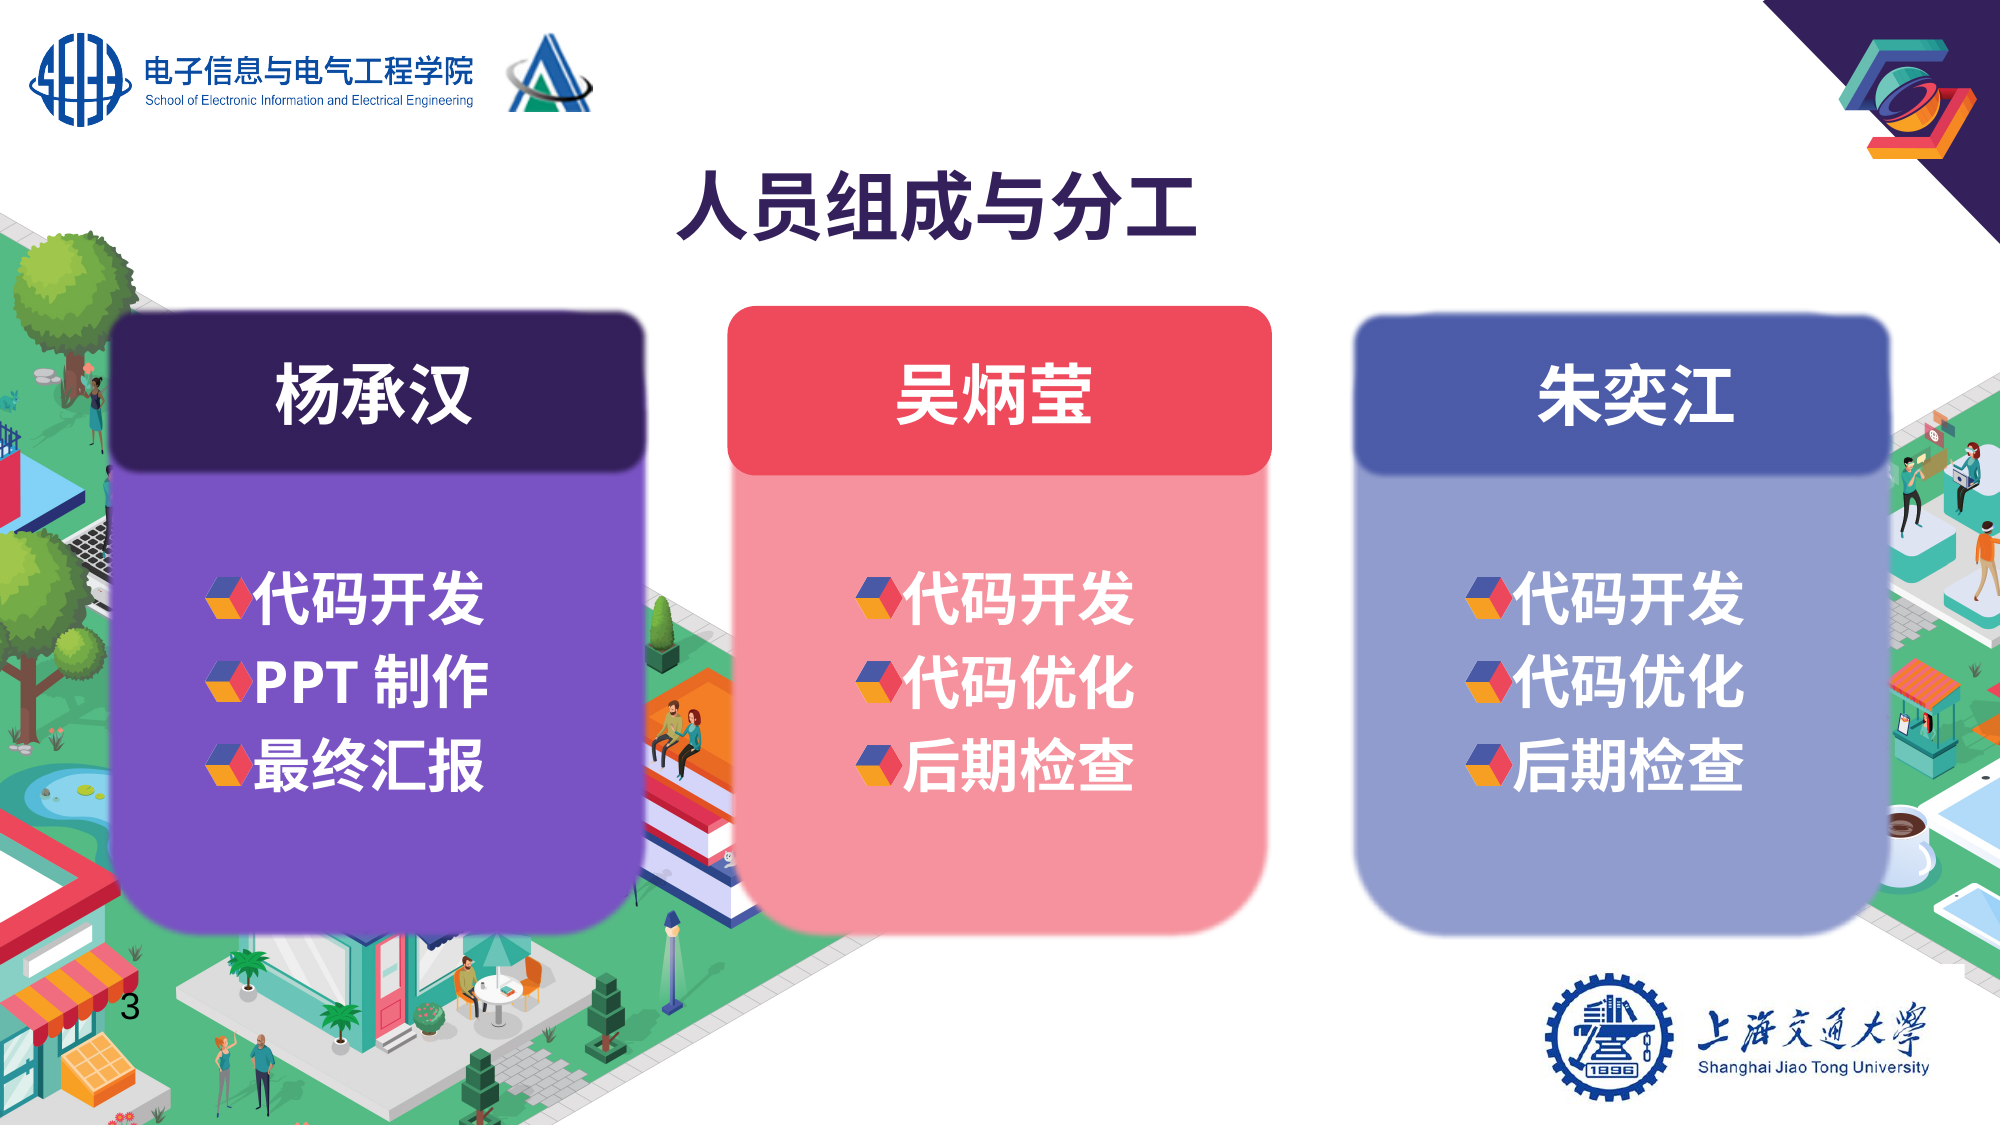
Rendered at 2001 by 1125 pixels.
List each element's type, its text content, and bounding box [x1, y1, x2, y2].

text_box 代码开发 代码优化 后期检查 [1450, 562, 1933, 935]
list 代码开发 PPT制作 最终汇报 [190, 562, 654, 935]
list 杨承汉 [259, 346, 711, 450]
picture [0, 0, 2000, 1125]
list 吴炳莹 [879, 346, 1331, 450]
slide_number 3 [105, 975, 177, 1035]
list 代码开发 代码优化 后期检查 [840, 562, 1323, 935]
title 人员组成与分工 [674, 123, 2000, 297]
list 朱奕江 [1521, 346, 1973, 451]
